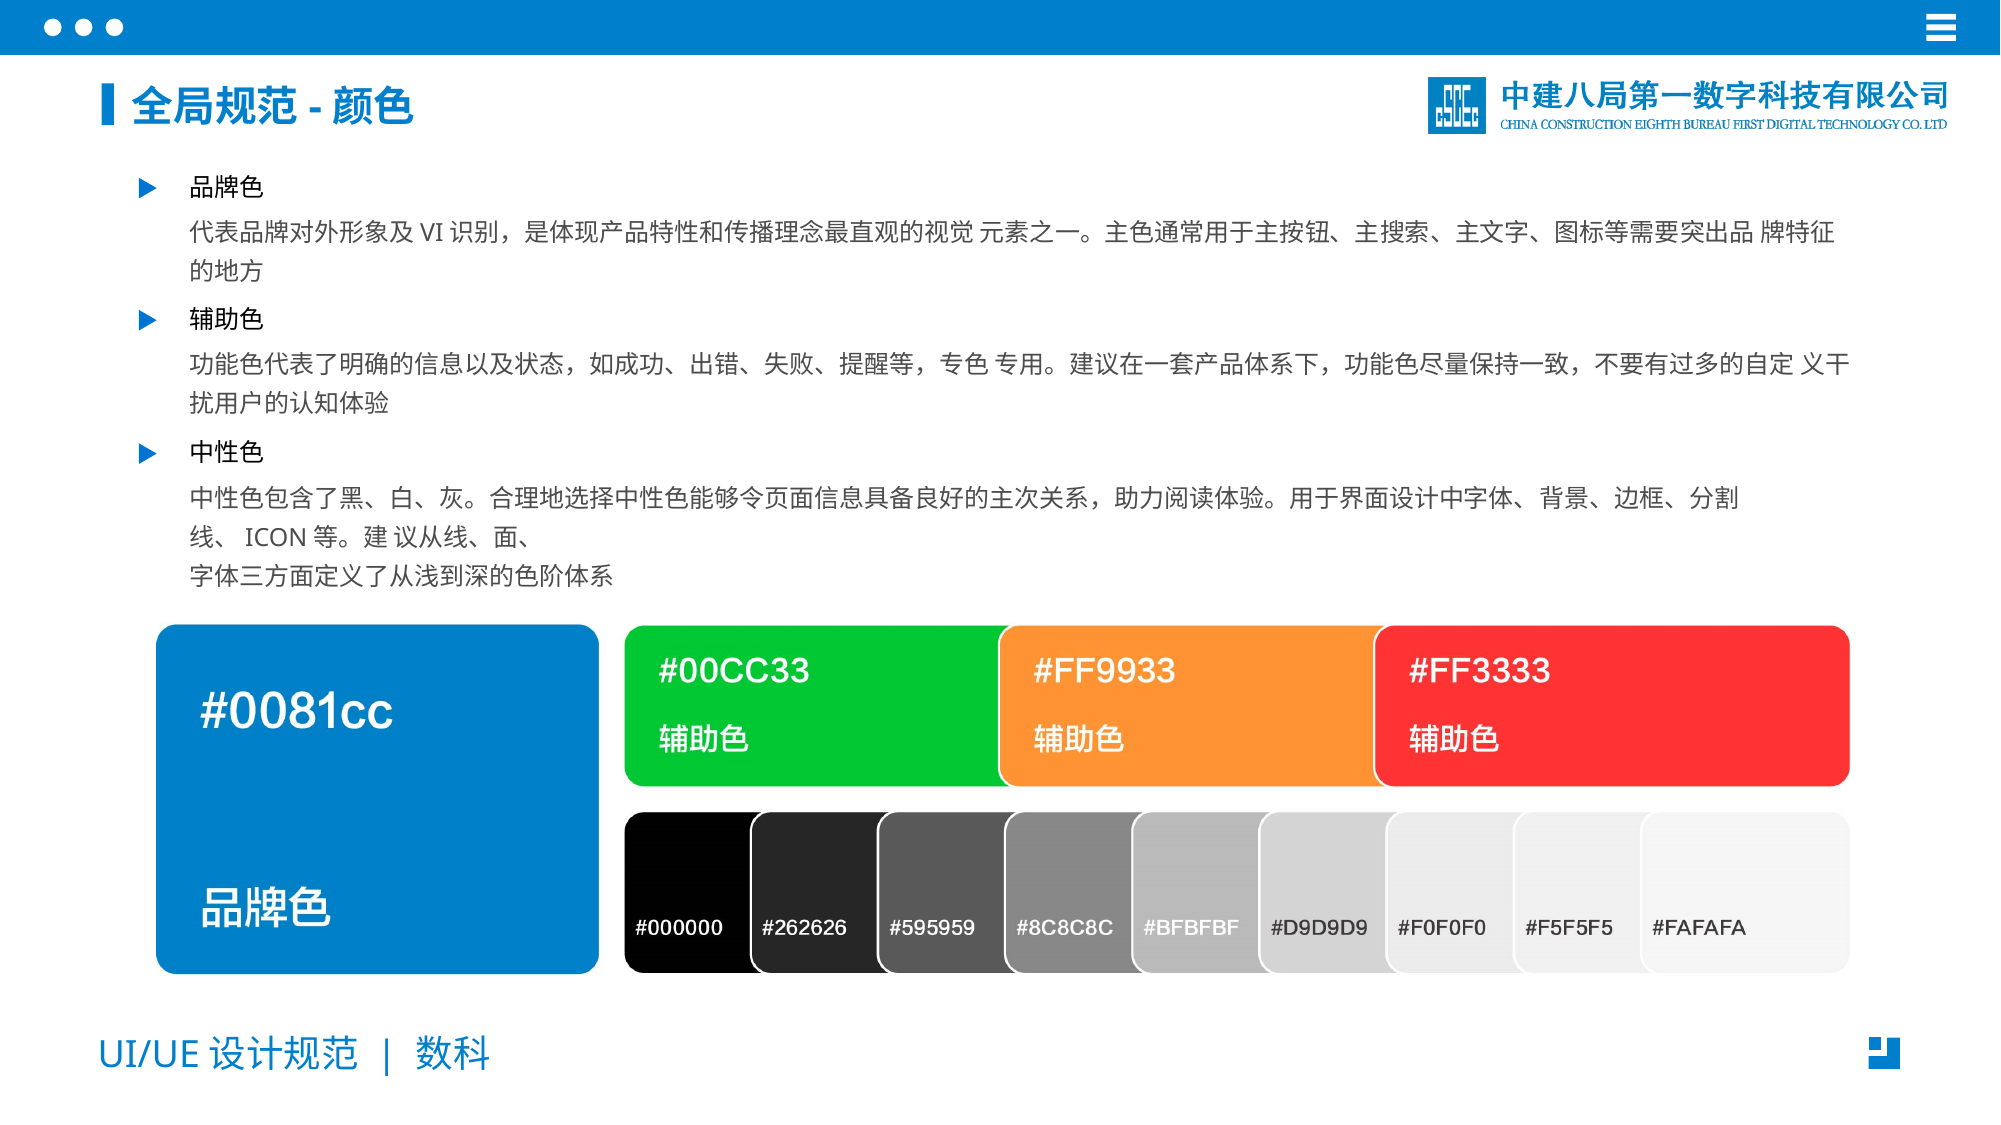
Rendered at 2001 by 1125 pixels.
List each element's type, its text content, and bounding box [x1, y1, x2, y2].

text_box [137, 176, 159, 201]
picture [1437, 108, 1442, 126]
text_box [189, 435, 1871, 600]
picture [1463, 85, 1470, 126]
text_box 全局规范-颜色 [131, 79, 840, 130]
text_box [137, 441, 159, 466]
picture [156, 623, 1852, 975]
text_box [189, 169, 1871, 295]
picture [1487, 77, 1947, 134]
text_box [137, 308, 159, 333]
picture [1454, 85, 1460, 126]
text_box [100, 82, 115, 126]
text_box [189, 301, 1871, 427]
